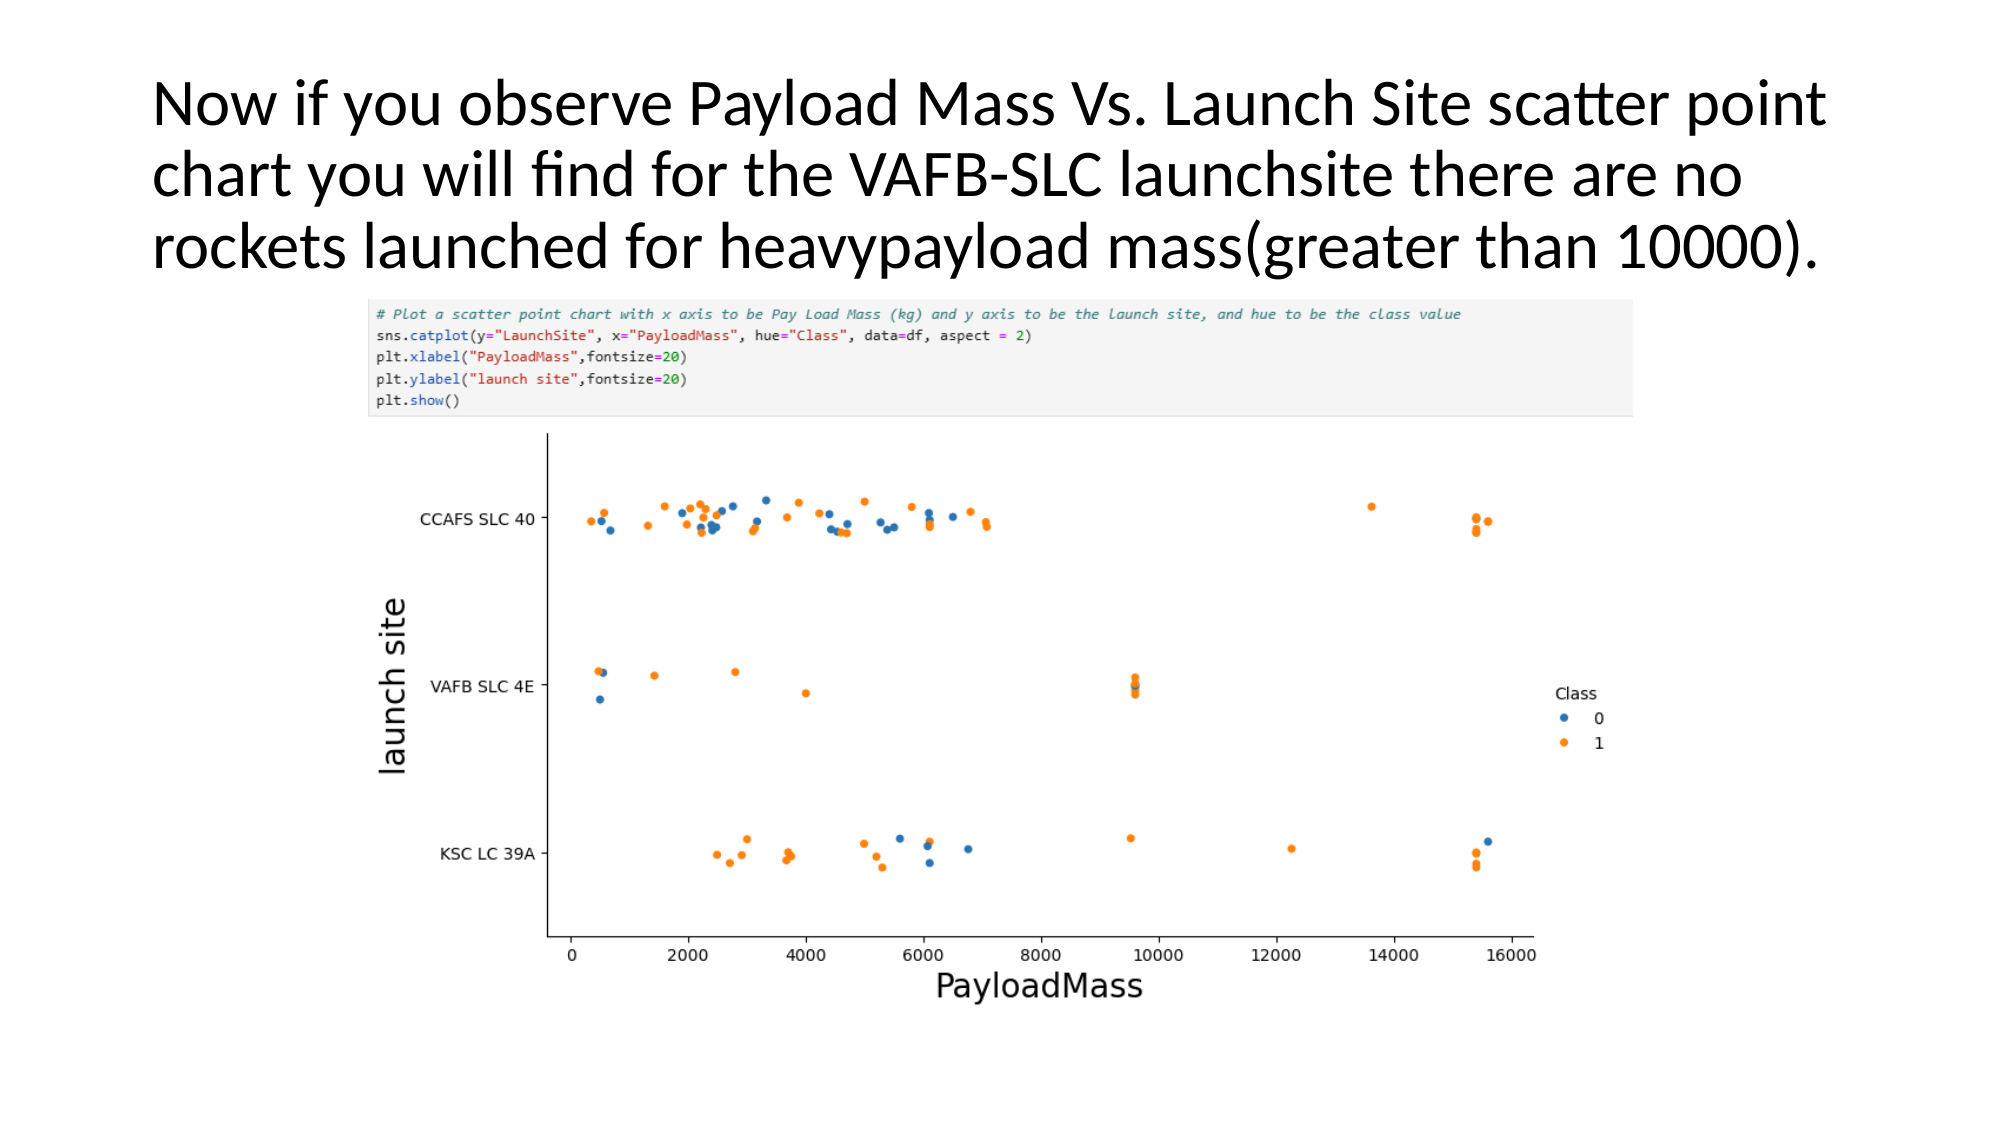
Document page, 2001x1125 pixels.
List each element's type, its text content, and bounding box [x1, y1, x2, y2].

title Now if you observe Payload Mass Vs. Launch Site scatter point chart you will find for the VAFB-SLC launchsite there are no rockets launched for heavypayload mass(greater than 10000). [137, 59, 1863, 278]
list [367, 299, 1633, 1014]
